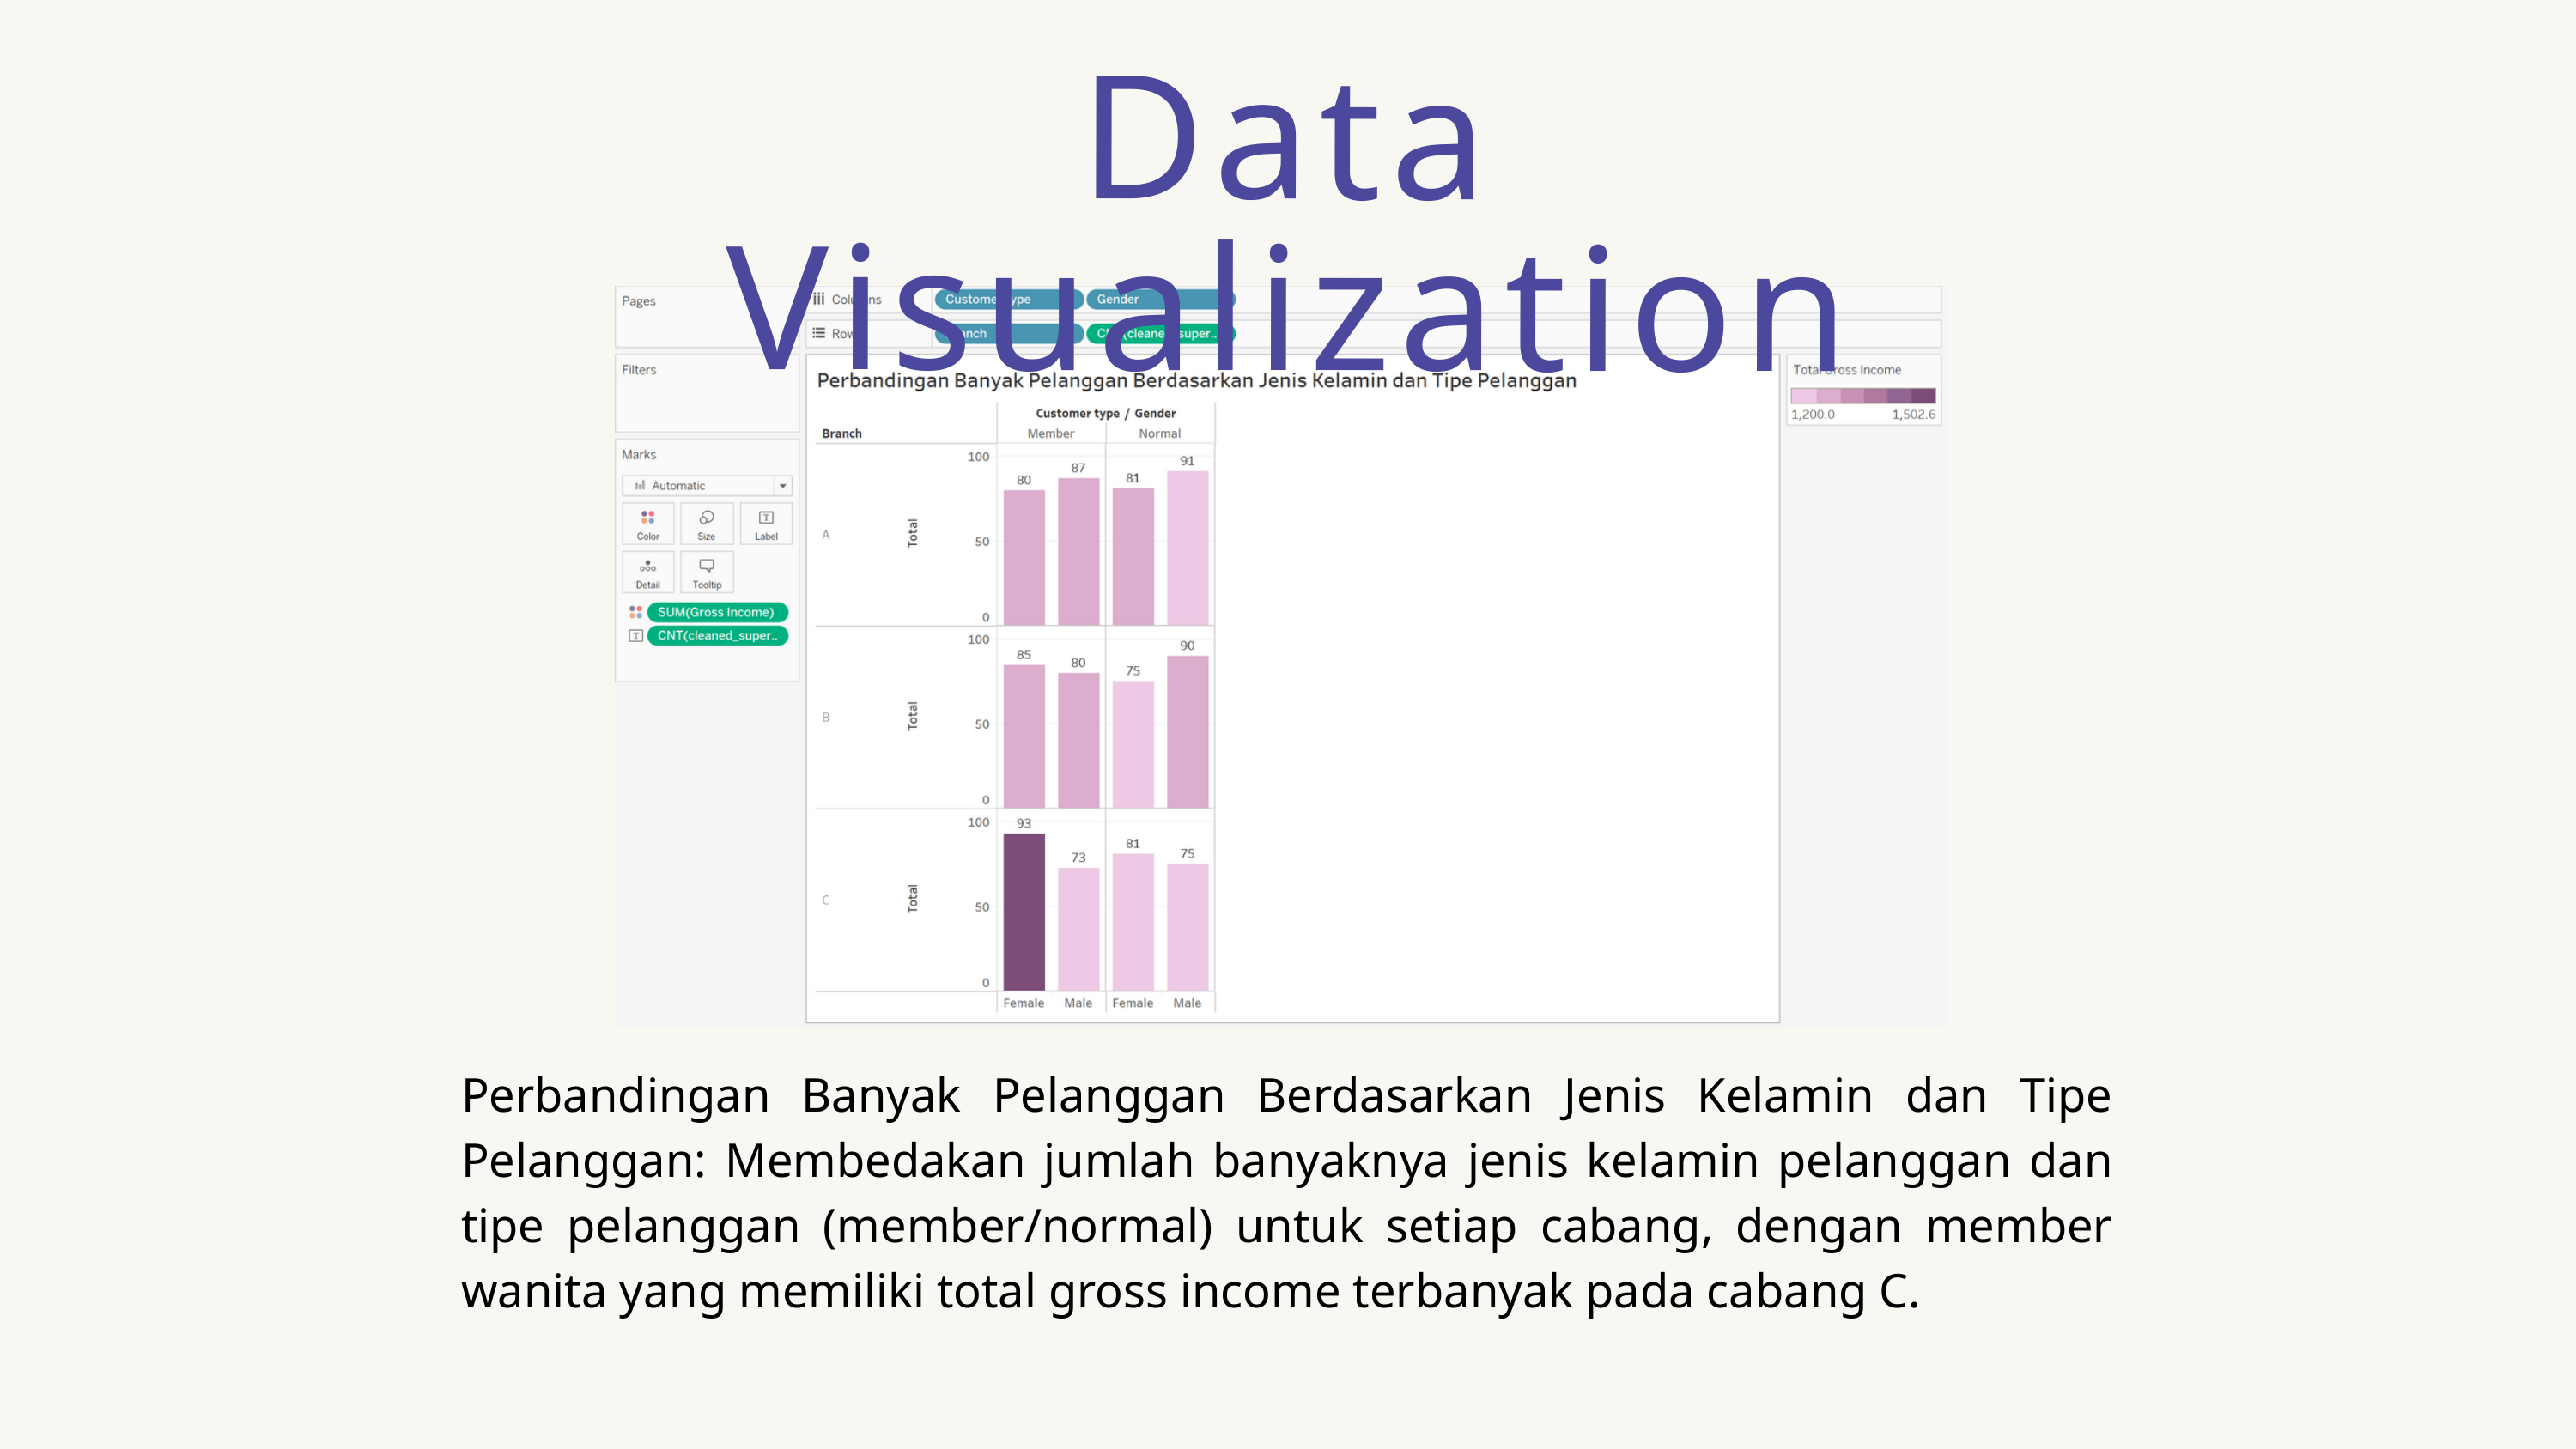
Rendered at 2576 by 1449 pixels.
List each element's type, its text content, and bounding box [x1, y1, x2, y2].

text_box Data Visualization [628, 60, 1947, 407]
text_box Perbandingan Banyak Pelanggan Berdasarkan Jenis Kelamin dan Tipe Pelanggan: Membedakan jumlah banyaknya jenis kelamin pelanggan dan tipe pelanggan (member/normal) untuk setiap cabang, dengan member wanita yang memiliki total gross income terbanyak pada cabang C. [461, 1056, 2115, 1317]
text_box [614, 286, 1947, 1028]
